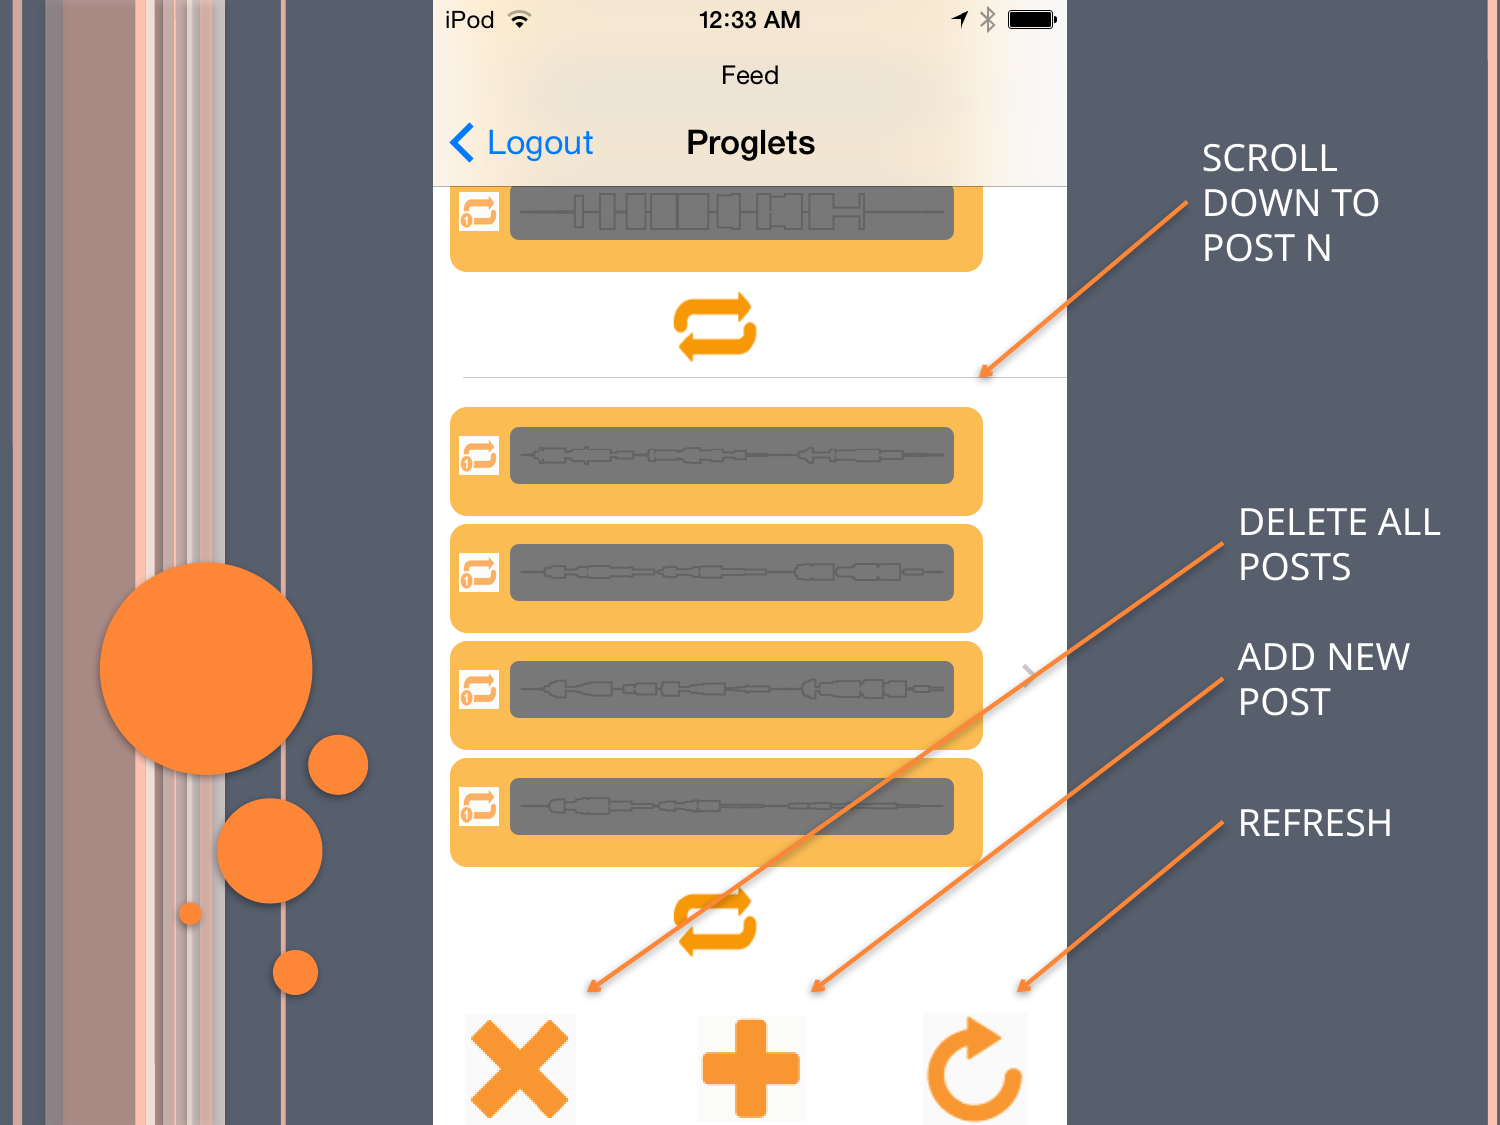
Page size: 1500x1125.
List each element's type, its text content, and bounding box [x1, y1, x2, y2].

text_box ADD NEW POST [1230, 625, 1470, 731]
text_box REFRESH [1230, 791, 1470, 852]
text_box SCROLL DOWN TO POST N [1187, 126, 1434, 277]
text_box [586, 542, 1224, 993]
text_box DELETE ALL POSTS [1223, 490, 1500, 596]
picture [432, 0, 1068, 1125]
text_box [1016, 821, 1224, 993]
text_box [978, 201, 1188, 379]
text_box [810, 678, 1224, 993]
